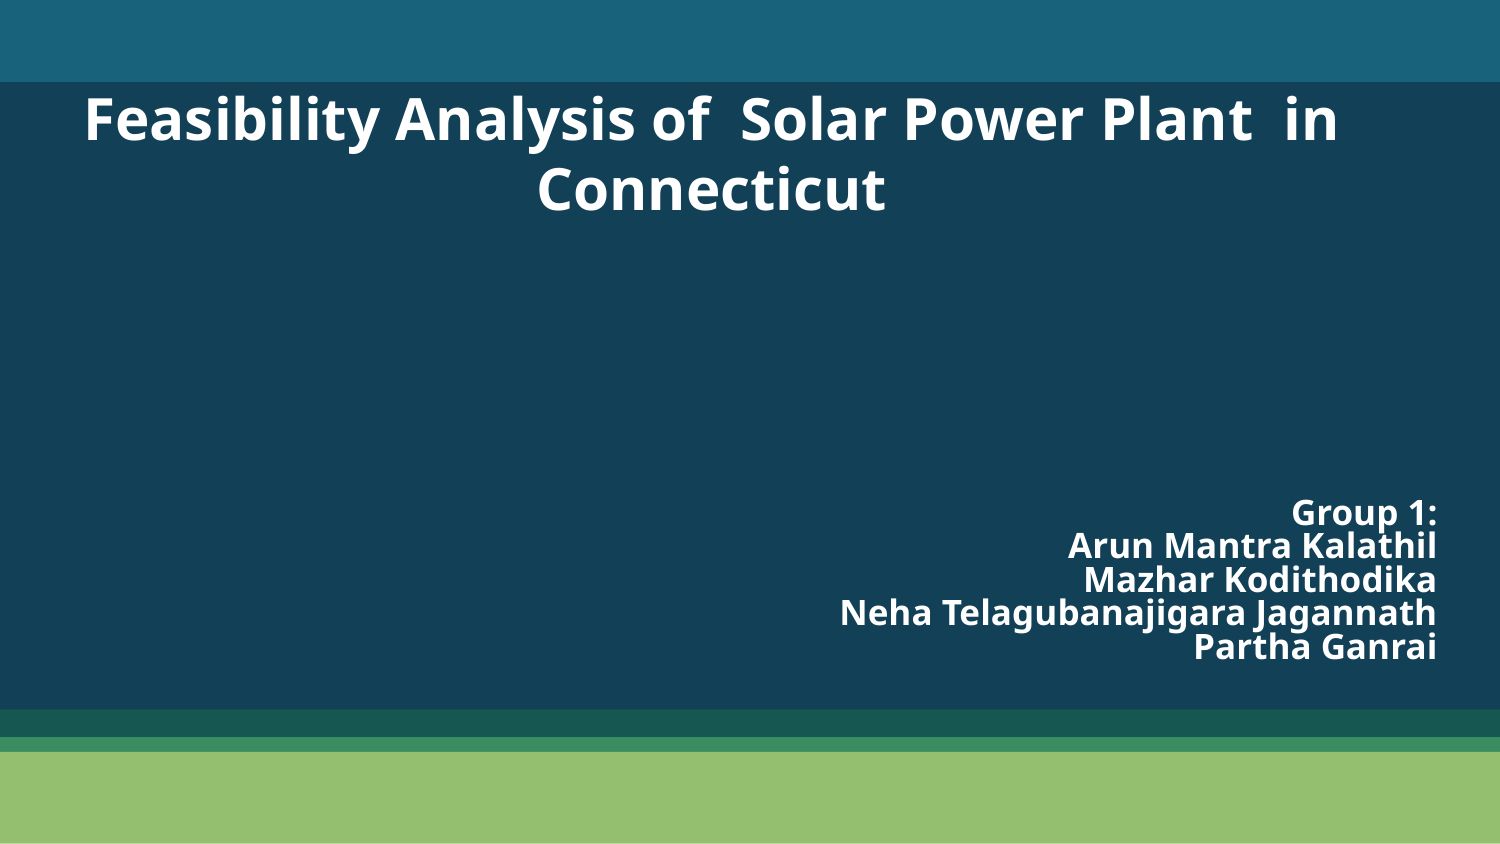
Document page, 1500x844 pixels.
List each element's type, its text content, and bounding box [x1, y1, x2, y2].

text_box Group 1: Arun Mantra Kalathil Mazhar Kodithodika Neha Telagubanajigara Jagannath Partha Ganrai [102, 488, 1453, 676]
title Feasibility Analysis of Solar Power Plant in Connecticut [0, 116, 1424, 307]
